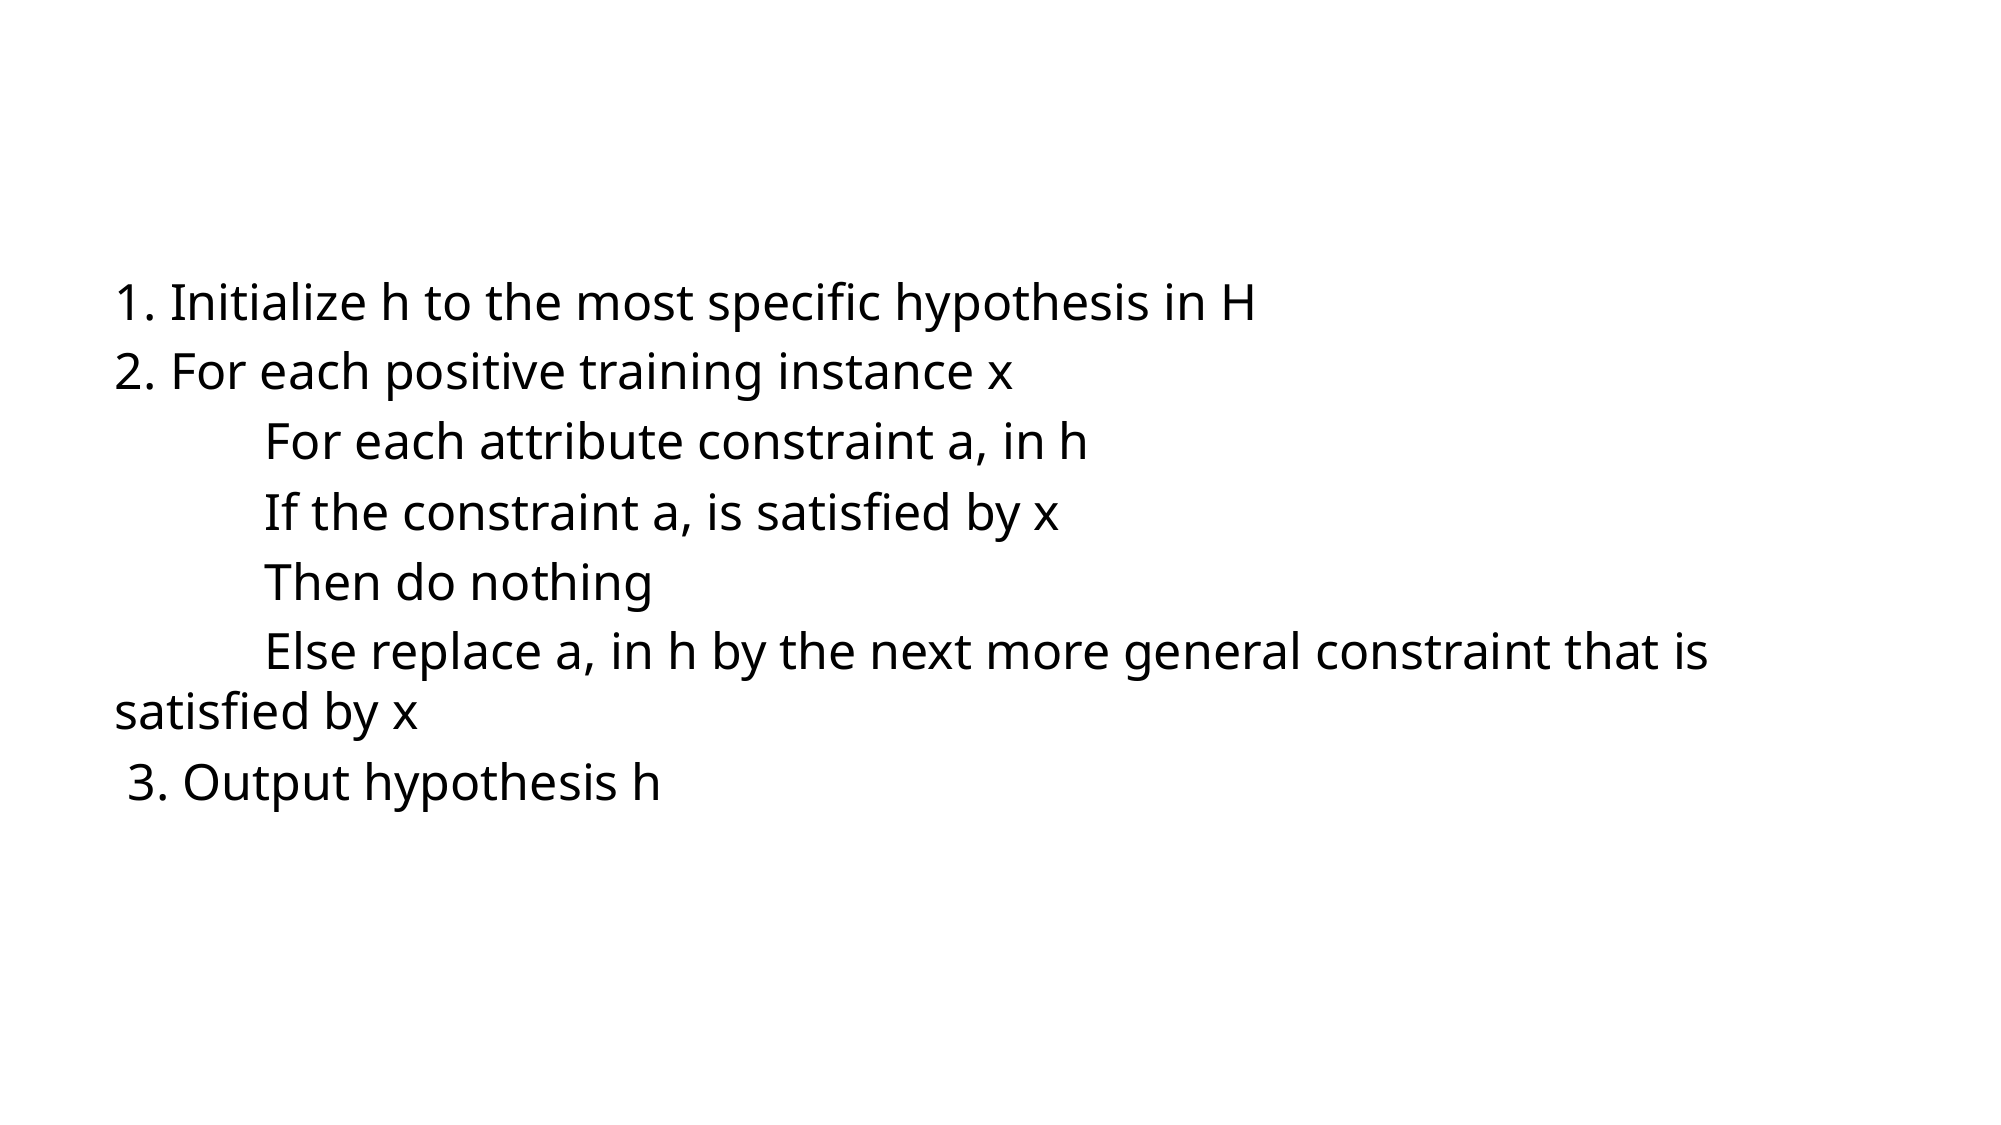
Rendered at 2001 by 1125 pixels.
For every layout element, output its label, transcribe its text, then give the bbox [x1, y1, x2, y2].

list 1. Initialize h to the most specific hypothesis in H 2. For each positive training instance x For each attribute constraint a, in h If the constraint a, is satisfied by x Then do nothing Else replace a, in h by the next more general constraint that is satisfied by x 3. Output hypothesis h [99, 262, 1900, 1005]
